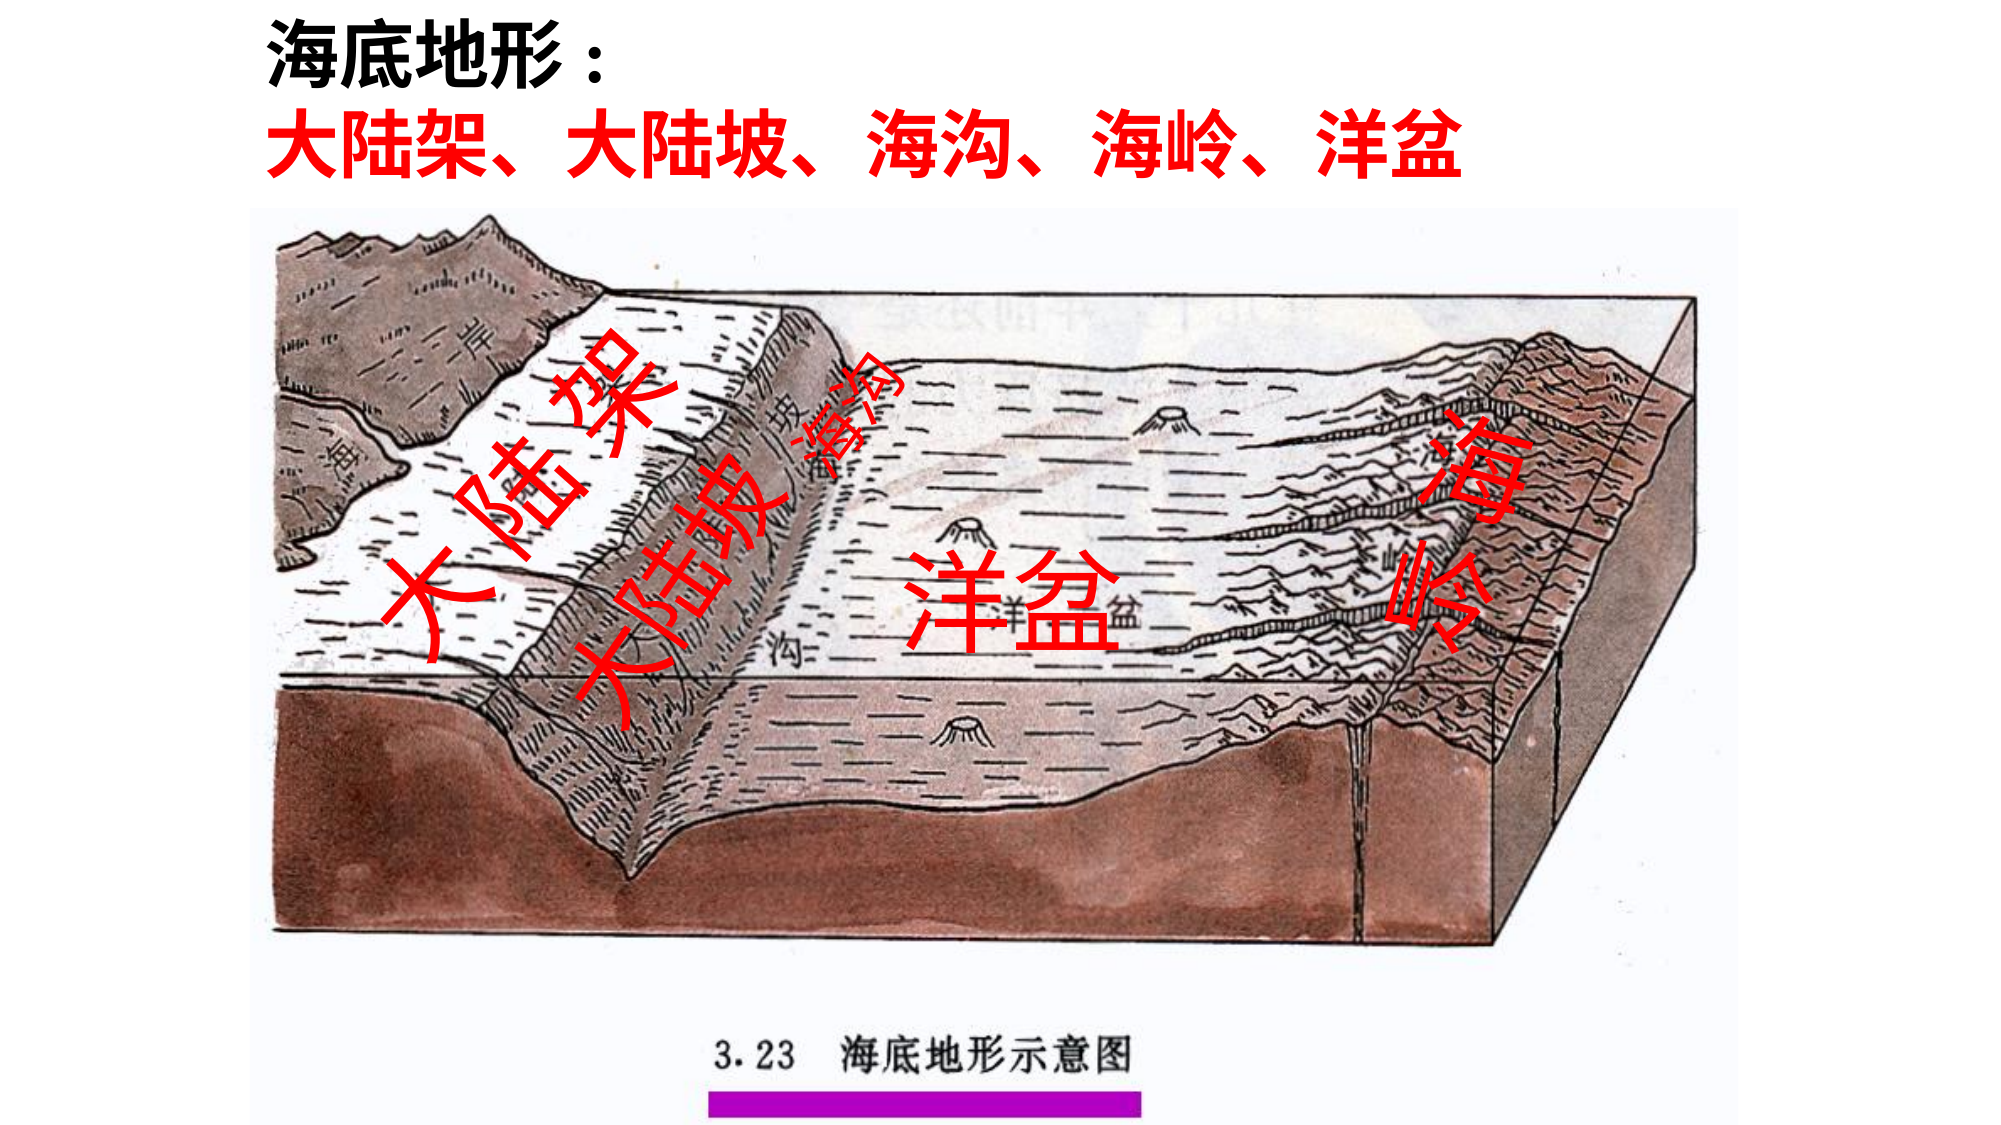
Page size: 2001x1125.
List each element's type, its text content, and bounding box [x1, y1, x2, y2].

text_box 海底地形: 大陆架、大陆坡、海沟、海岭、洋盆 [249, 0, 1638, 195]
picture [249, 208, 1739, 1125]
